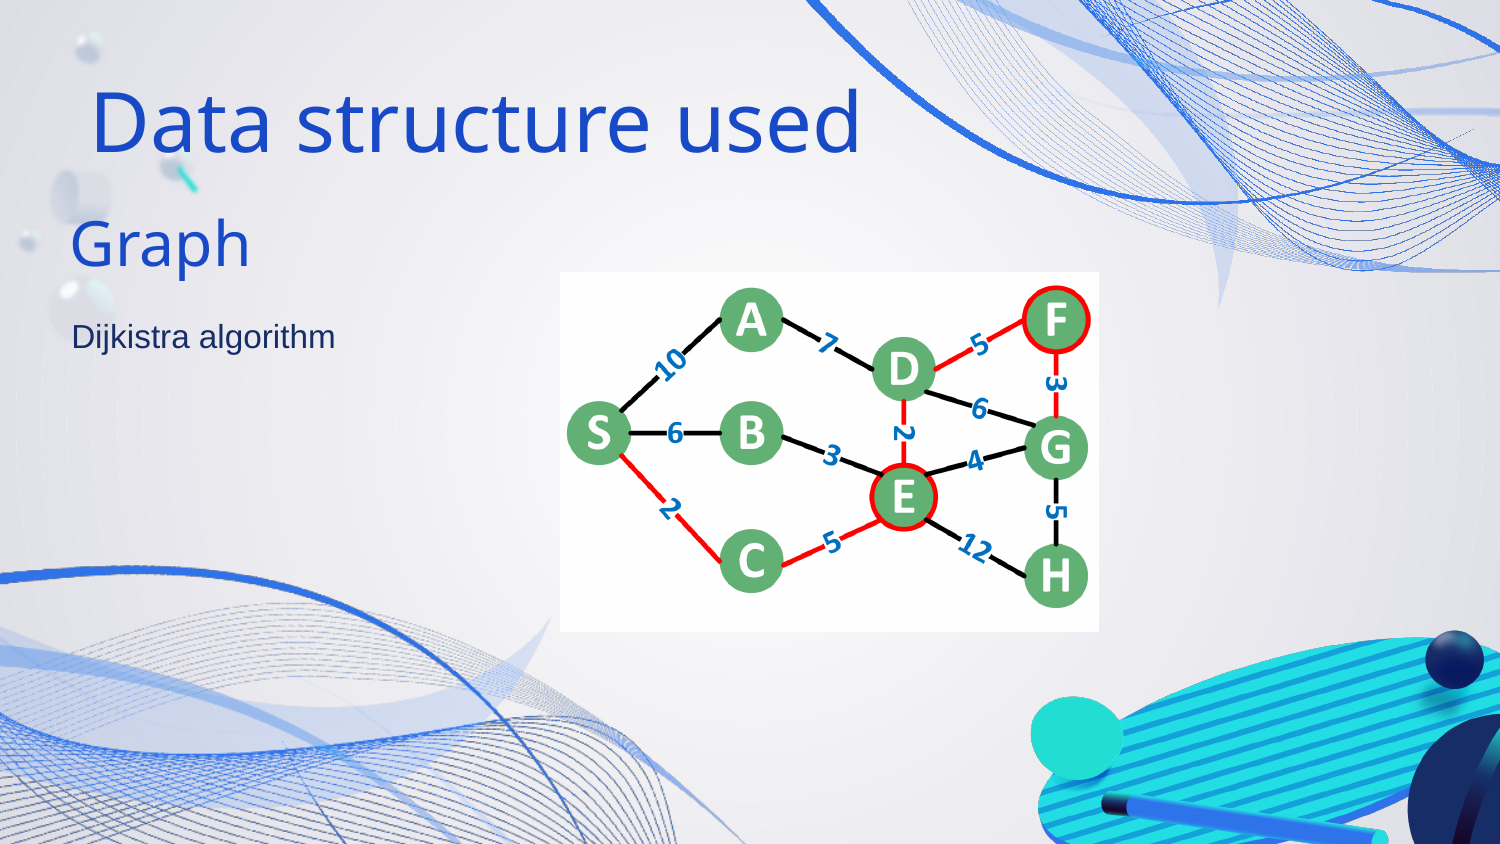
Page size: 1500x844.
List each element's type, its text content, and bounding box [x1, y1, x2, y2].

title Data structure used [0, 0, 1017, 256]
text_box Graph [0, 104, 701, 378]
picture [0, 0, 1500, 844]
